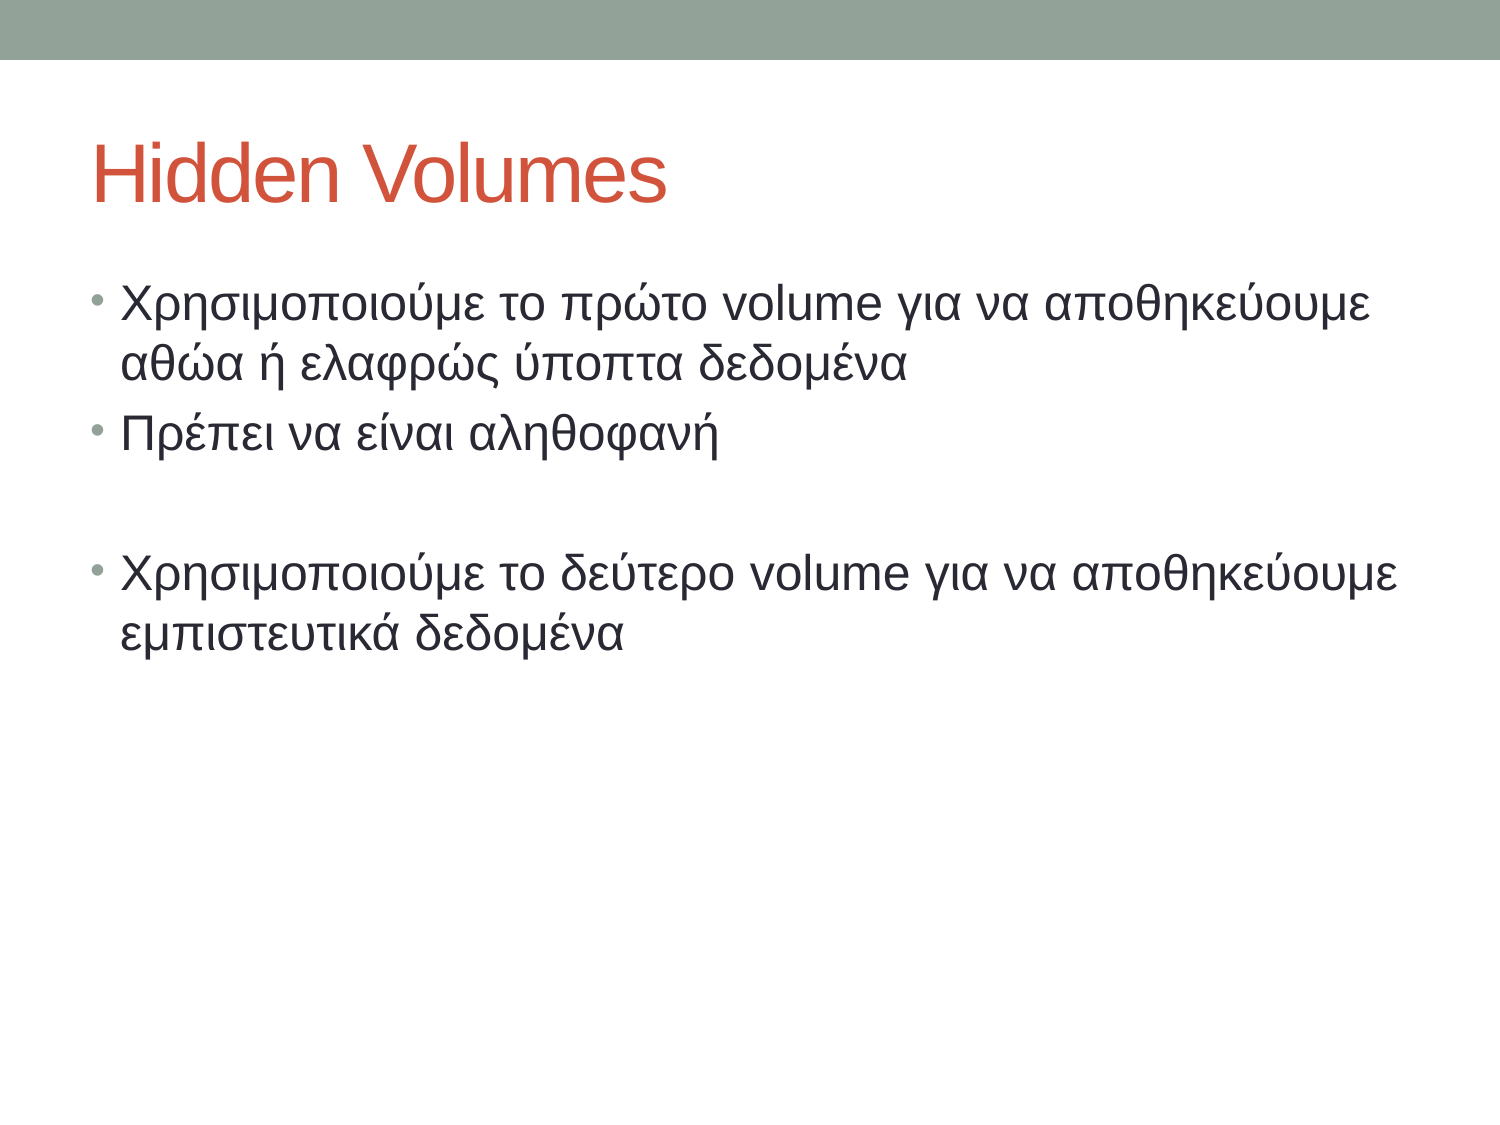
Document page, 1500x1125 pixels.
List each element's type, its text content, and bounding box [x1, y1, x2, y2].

title Hidden Volumes [75, 87, 1425, 250]
list Χρησιμοποιούμε το πρώτο volume για να αποθηκεύουμε αθώα ή ελαφρώς ύποπτα δεδομένα Πρέπει να είναι αληθοφανή Χρησιμοποιούμε το δεύτερο volume για να αποθηκεύουμε εμπιστευτικά δεδομένα [75, 262, 1425, 1063]
